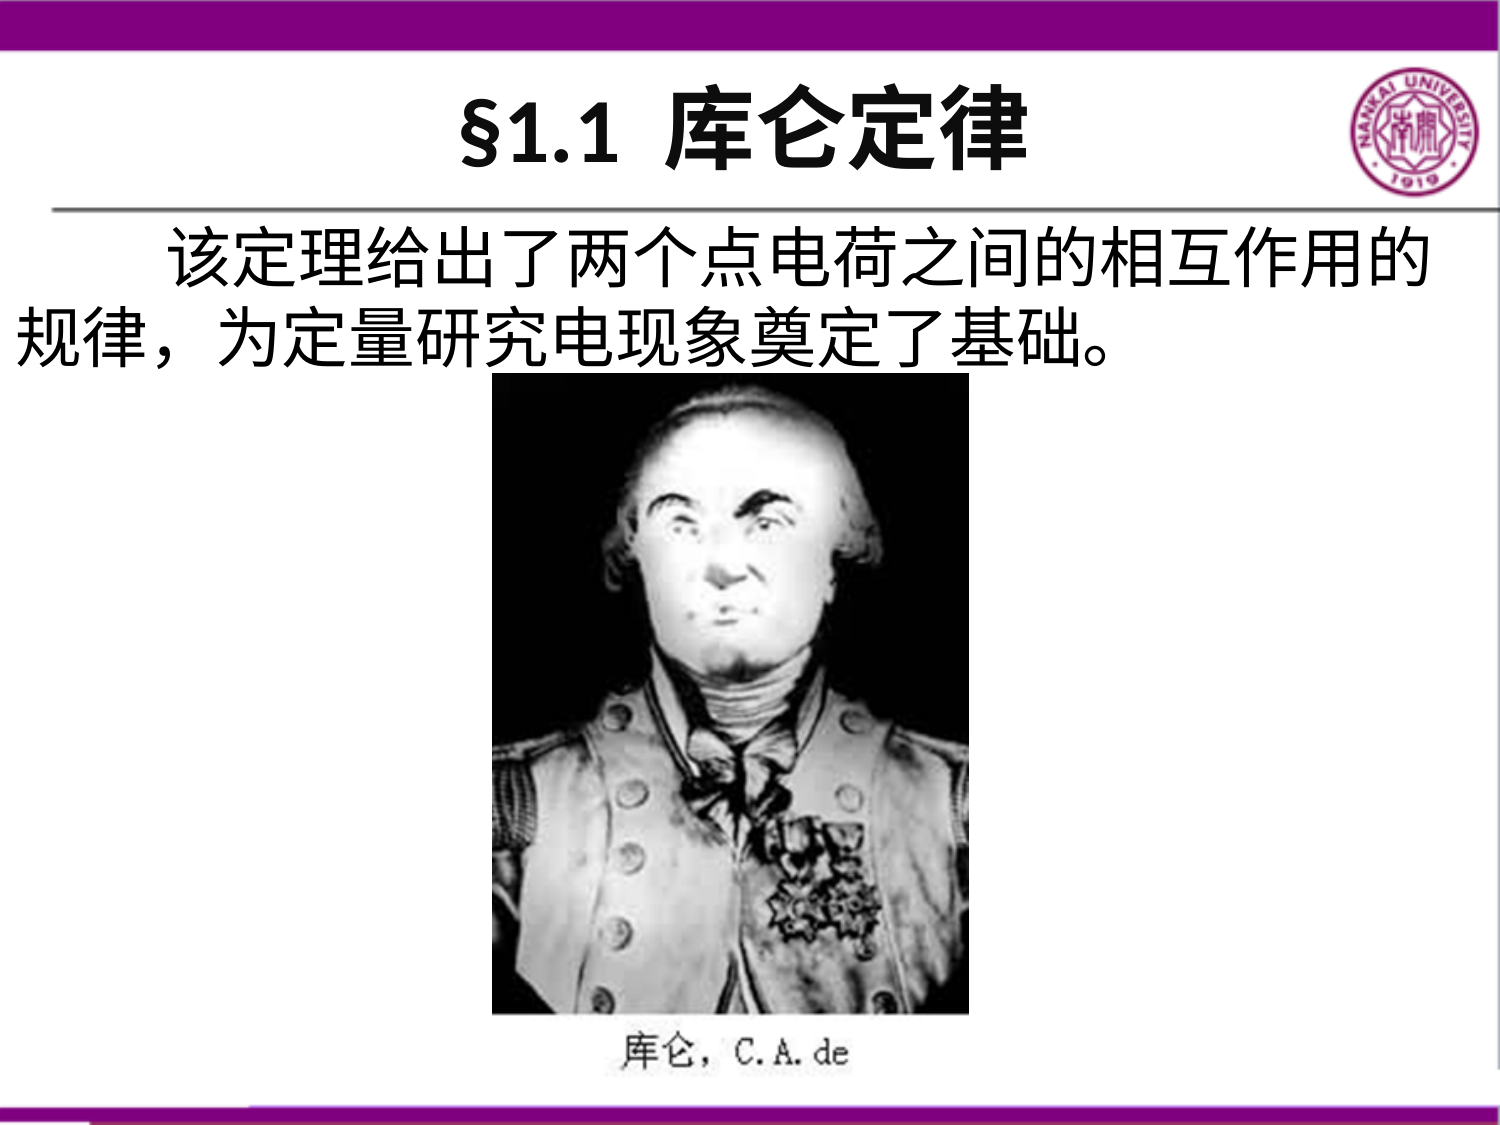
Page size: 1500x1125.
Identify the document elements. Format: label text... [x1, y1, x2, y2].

title §1.1 库仑定律 [17, 42, 1471, 209]
picture [0, 0, 1500, 1125]
list 该定理给出了两个点电荷之间的相互作用的规律，为定量研究电现象奠定了基础。 [0, 208, 1459, 1083]
